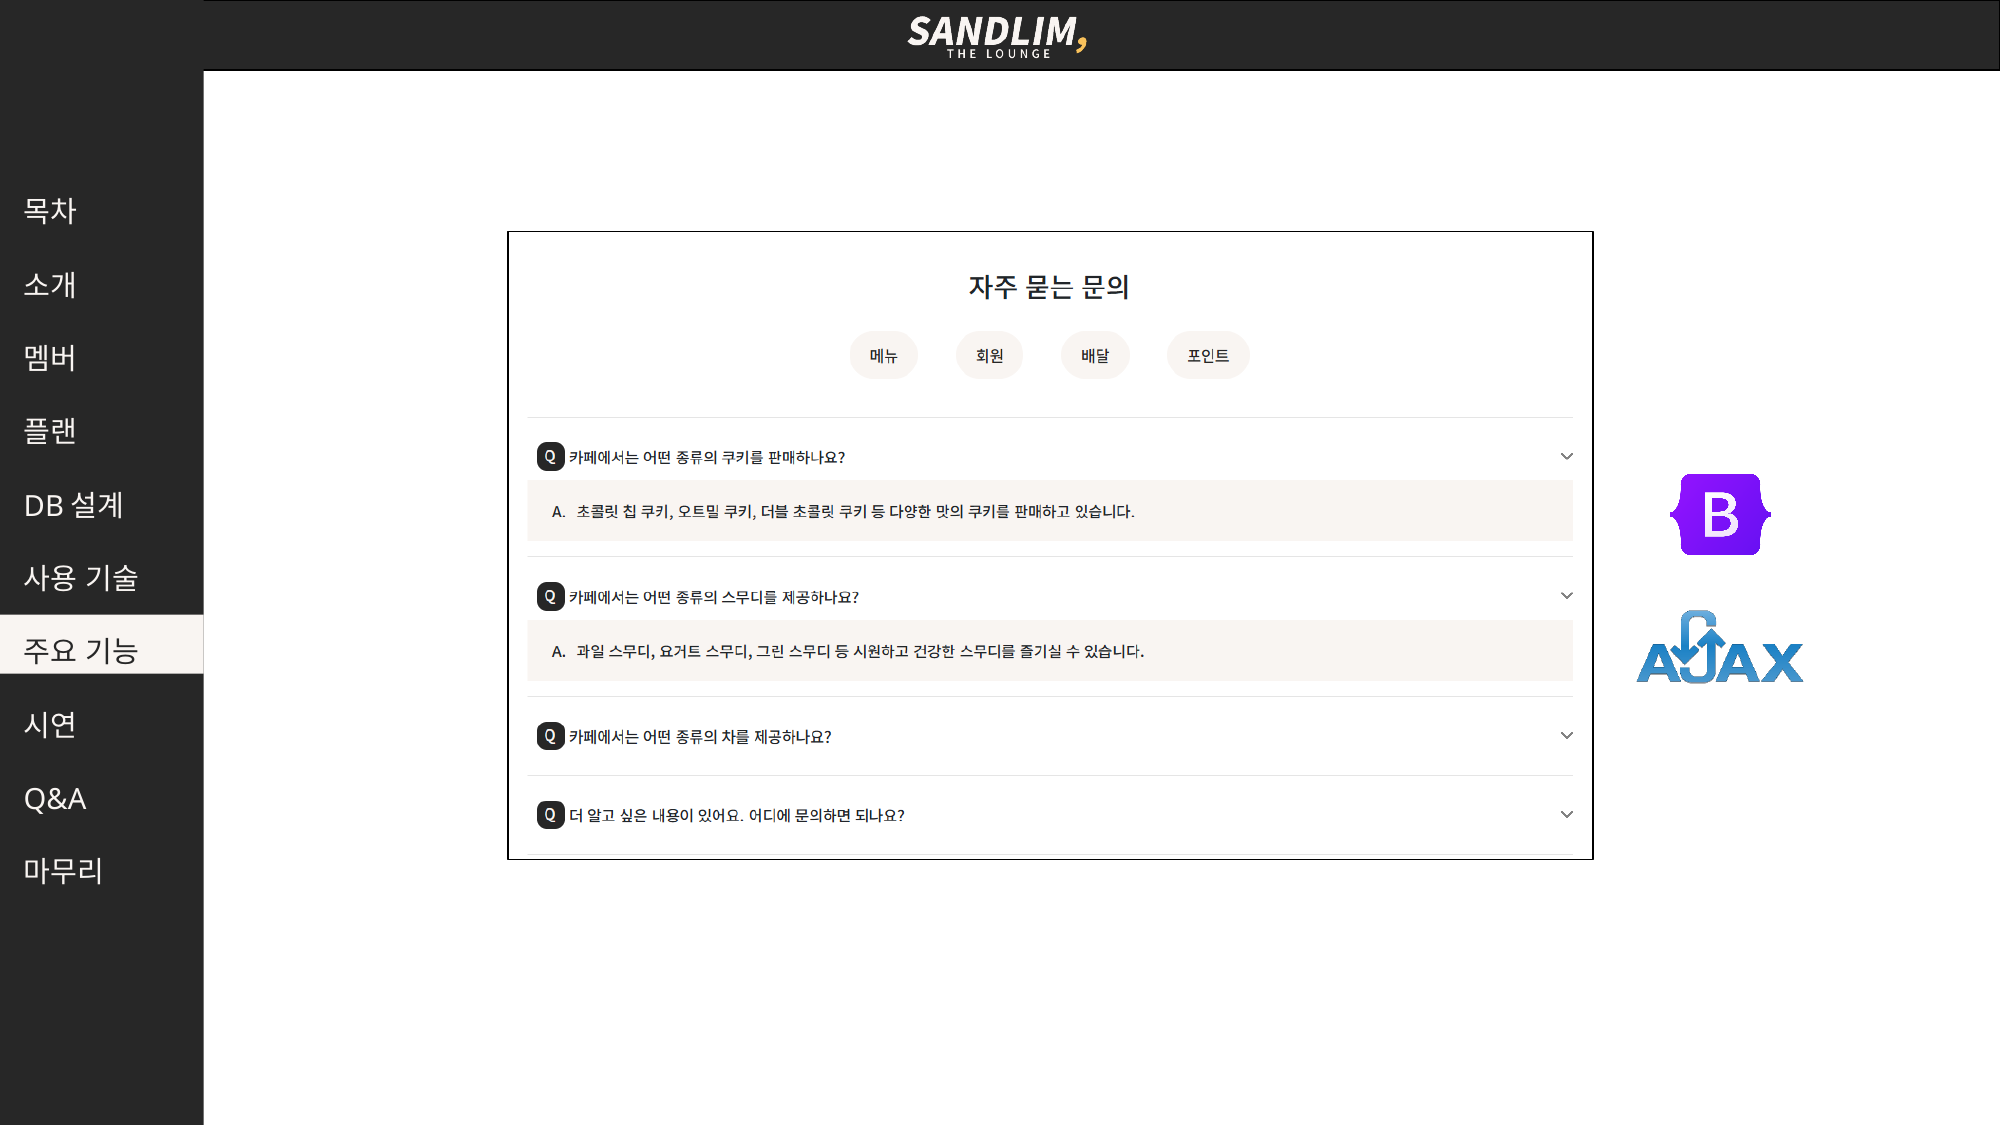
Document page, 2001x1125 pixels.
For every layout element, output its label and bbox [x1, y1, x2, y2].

text_box [0, 0, 2000, 1125]
picture [1649, 444, 1790, 584]
picture [1631, 603, 1808, 689]
picture [508, 232, 1593, 859]
